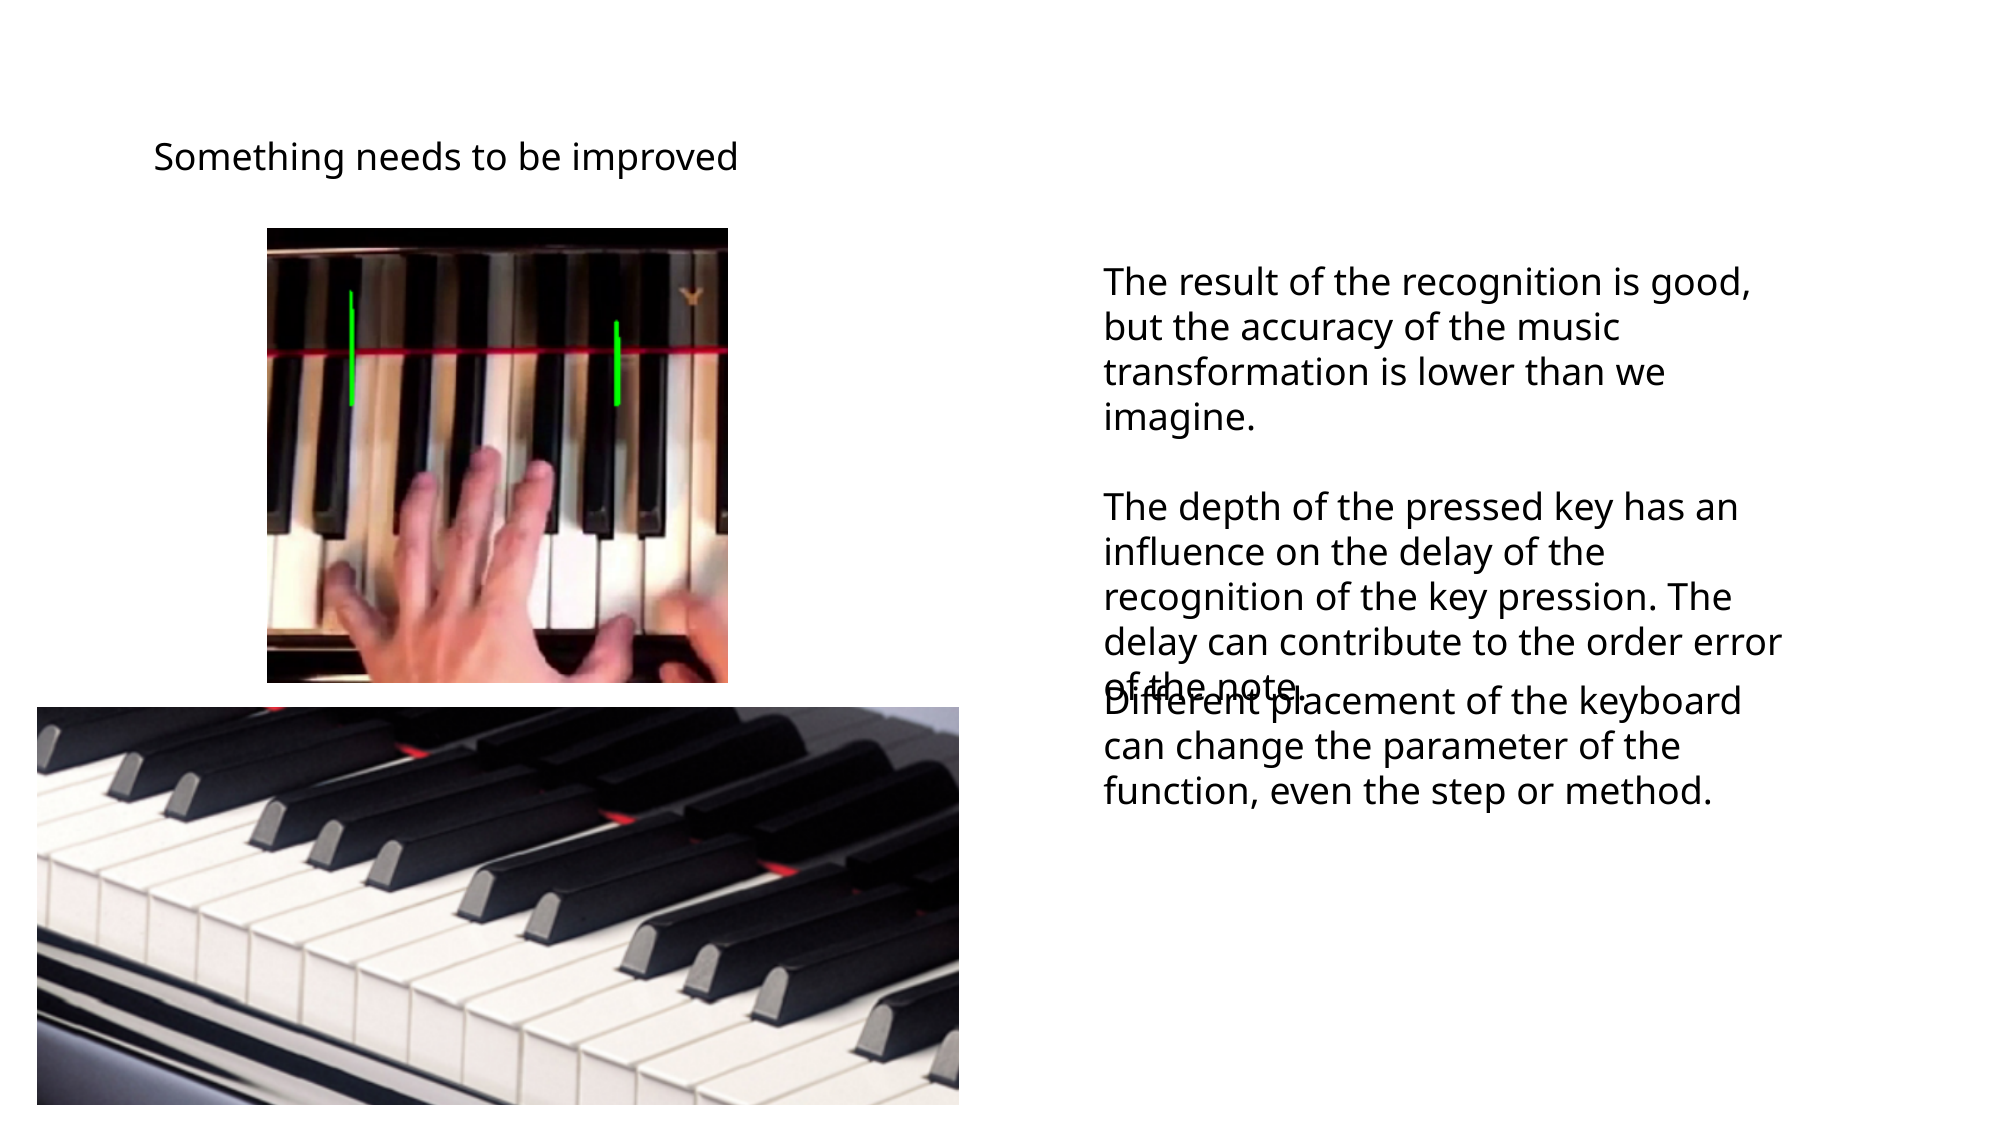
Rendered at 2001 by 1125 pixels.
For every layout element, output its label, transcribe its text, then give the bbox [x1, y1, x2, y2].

text_box Something needs to be improved [138, 125, 858, 186]
text_box Different placement of the keyboard can change the parameter of the function, even the step or method. [1088, 669, 1802, 820]
picture [267, 228, 728, 683]
text_box The result of the recognition is good, but the accuracy of the music transformation is lower than we imagine. The depth of the pressed key has an influence on the delay of the recognition of the key pression. The delay can contribute to the order error of the note. [1088, 250, 1807, 716]
picture [37, 707, 959, 1105]
